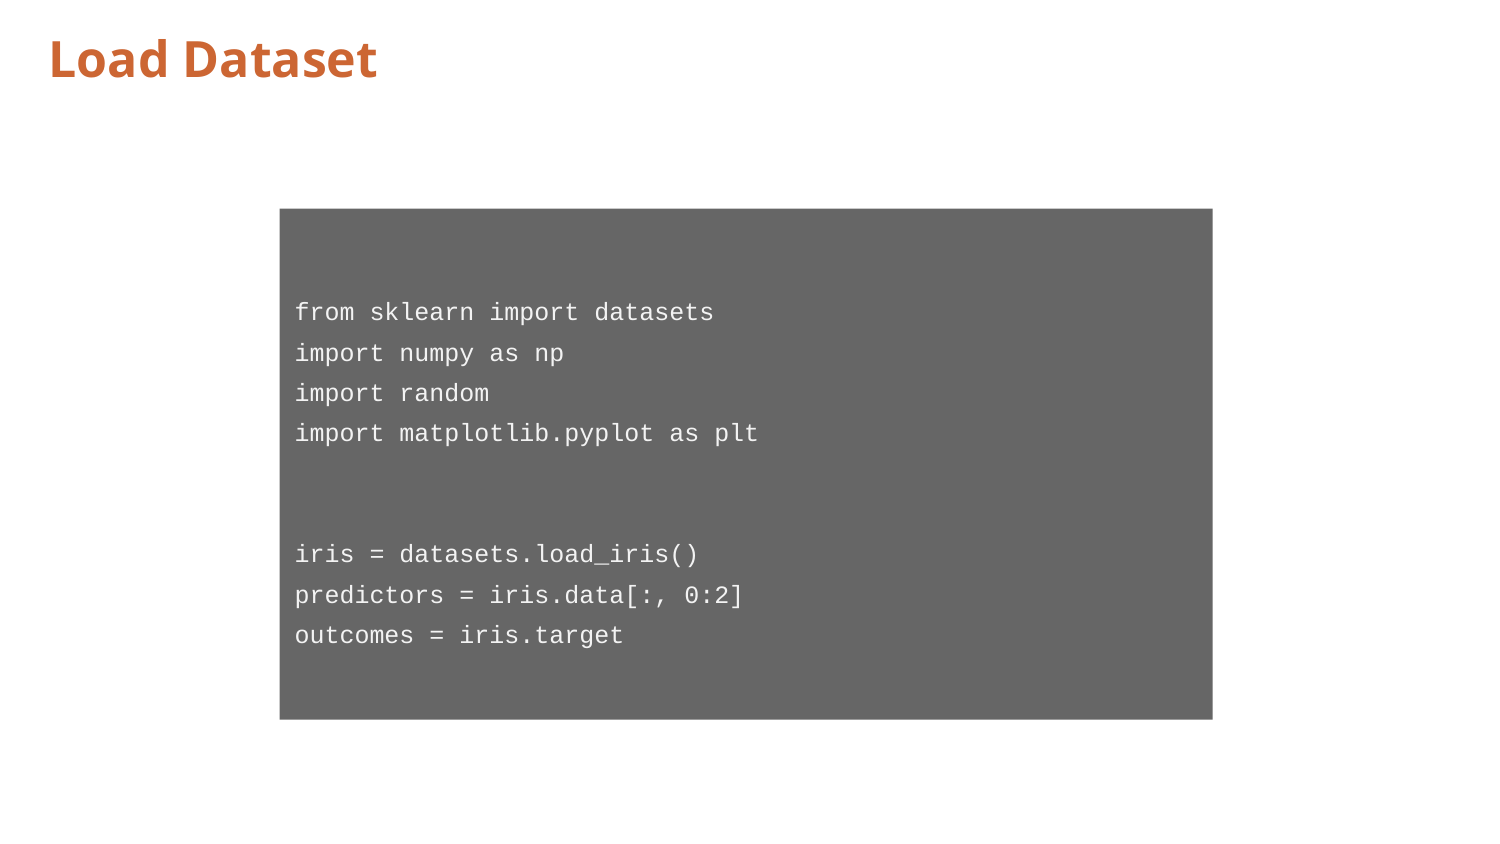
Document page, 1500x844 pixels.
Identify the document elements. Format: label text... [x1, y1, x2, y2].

text_box from sklearn import datasets import numpy as np import random import matplotlib.pyplot as plt iris = datasets.load_iris() predictors = iris.data[:, 0:2] outcomes = iris.target [279, 208, 1213, 720]
text_box Load Dataset [33, 11, 831, 92]
